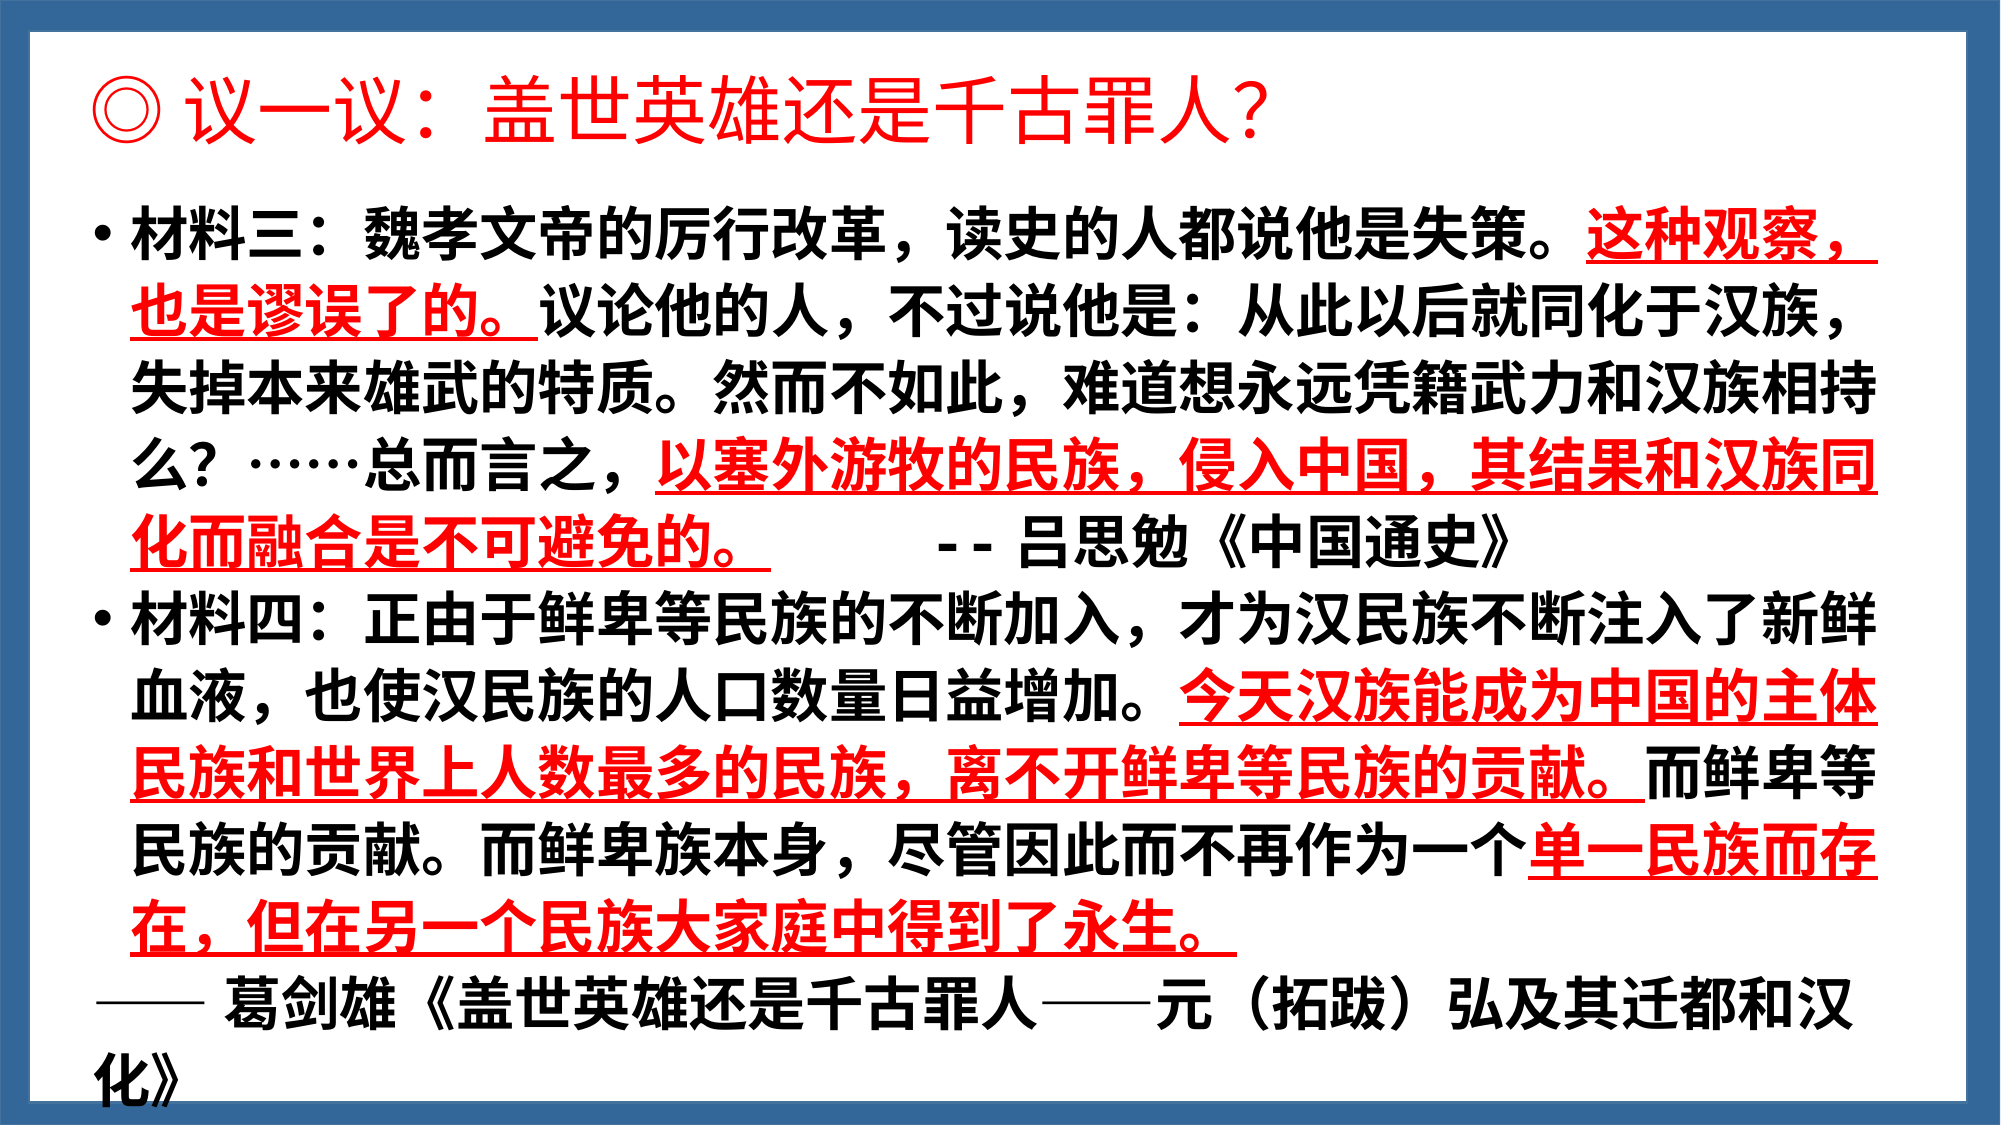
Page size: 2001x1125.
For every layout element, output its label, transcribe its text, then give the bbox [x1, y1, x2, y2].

list 材料三：魏孝文帝的厉行改革，读史的人都说他是失策。这种观察，也是谬误了的。议论他的人，不过说他是：从此以后就同化于汉族，失掉本来雄武的特质。然而不如此，难道想永远凭籍武力和汉族相持么？……总而言之，以塞外游牧的民族，侵入中国，其结果和汉族同化而融合是不可避免的。 --吕思勉《中国通史》 材料四：正由于鲜卑等民族的不断加入，才为汉民族不断注入了新鲜血液，也使汉民族的人口数量日益增加。今天汉族能成为中国的主体民族和世界上人数最多的民族，离不开鲜卑等民族的贡献。而鲜卑等民族的贡献。而鲜卑族本身，尽管因此而不再作为一个单一民族而存在，但在另一个民族大家庭中得到了永生。 ——葛剑雄《盖世英雄还是千古罪人——元（拓跋）弘及其迁都和汉化》 [77, 182, 1929, 1125]
text_box ◎议一议：盖世英雄还是千古罪人？ [75, 55, 1323, 161]
